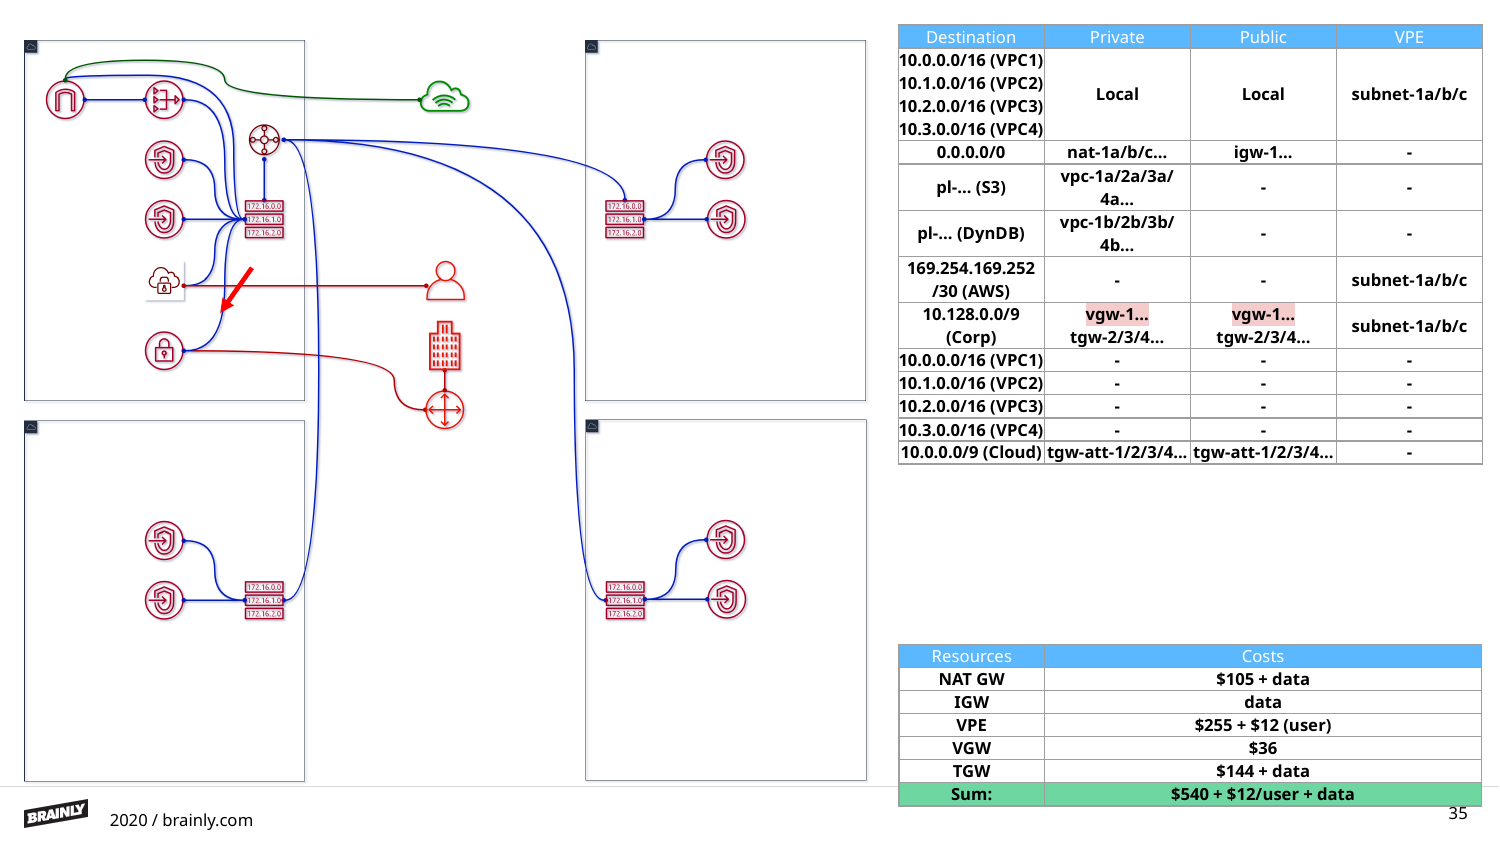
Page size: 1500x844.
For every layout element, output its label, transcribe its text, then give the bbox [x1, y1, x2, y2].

text_box 2020 / brainly.com [98, 798, 746, 835]
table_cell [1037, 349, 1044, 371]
table_cell Sum: [900, 796, 1044, 805]
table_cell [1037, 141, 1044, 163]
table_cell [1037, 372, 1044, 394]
table_cell $144 + data [1045, 760, 1481, 782]
table_cell nat-1a/b/c… [1045, 141, 1190, 163]
table_cell - [1337, 349, 1482, 371]
picture [24, 24, 1033, 786]
picture [24, 799, 88, 828]
table_cell - [1191, 419, 1336, 440]
table_cell vgw-1… tgw-2/3/4... [1045, 303, 1190, 348]
table_cell - [1045, 349, 1190, 371]
table_cell $540 + $12/user + data [1045, 796, 1481, 805]
table_cell $36 [1045, 737, 1481, 759]
table_cell $255 + $12 (user) [1045, 714, 1481, 736]
table_cell $105 + data [1045, 668, 1481, 690]
slide_number ‹#› [1392, 800, 1483, 829]
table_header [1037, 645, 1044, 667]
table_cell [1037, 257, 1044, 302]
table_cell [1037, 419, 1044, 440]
table_cell pl-… (DynDB) [1037, 211, 1044, 256]
table_cell - [1191, 257, 1336, 302]
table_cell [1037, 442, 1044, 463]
table_cell - [1191, 372, 1336, 394]
table_cell vpc-1b/2b/3b/4b... [1045, 211, 1190, 256]
table_cell - [1045, 372, 1190, 394]
table_cell - [1191, 395, 1336, 417]
table_cell - [1191, 211, 1336, 256]
table_cell - [1337, 372, 1482, 394]
table_cell subnet-1a/b/c [1337, 303, 1482, 348]
table_cell - [1337, 165, 1482, 210]
table_cell vgw-1… tgw-2/3/4... [1191, 303, 1336, 348]
table_cell subnet-1a/b/c [1337, 49, 1482, 140]
table_cell Local [1191, 49, 1336, 140]
table_cell - [1191, 165, 1336, 210]
table_header Private [1045, 26, 1190, 47]
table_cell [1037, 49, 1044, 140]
table_cell igw-1… [1191, 141, 1336, 163]
table_cell - [1045, 257, 1190, 302]
table_cell IGW [1037, 691, 1044, 713]
table_header Costs [1045, 645, 1481, 667]
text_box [220, 267, 253, 314]
table_cell Local [1045, 49, 1190, 140]
table_cell - [1045, 419, 1190, 440]
table_cell subnet-1a/b/c [1337, 257, 1482, 302]
table_cell NAT GW [1037, 668, 1044, 690]
table_cell tgw-att-1/2/3/4... [1045, 442, 1190, 463]
table_header VPE [1337, 26, 1482, 47]
table_cell tgw-att-1/2/3/4... [1191, 442, 1336, 463]
table_cell - [1337, 395, 1482, 417]
table_cell data [1045, 691, 1481, 713]
table_cell - [1337, 419, 1482, 440]
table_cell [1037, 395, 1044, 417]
table_cell vpc-1a/2a/3a/4a... [1045, 165, 1190, 210]
table_cell - [1337, 211, 1482, 256]
table_cell - [1337, 442, 1482, 463]
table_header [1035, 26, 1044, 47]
table_cell pl-… (S3) [1037, 165, 1044, 210]
table_cell - [1191, 349, 1336, 371]
table_cell VPE [1037, 714, 1044, 736]
table_cell - [1337, 141, 1482, 163]
table_header Public [1191, 26, 1336, 47]
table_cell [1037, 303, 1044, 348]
table_cell - [1045, 395, 1190, 417]
table_cell VGW [1037, 737, 1044, 759]
table_cell TGW [1037, 760, 1044, 782]
